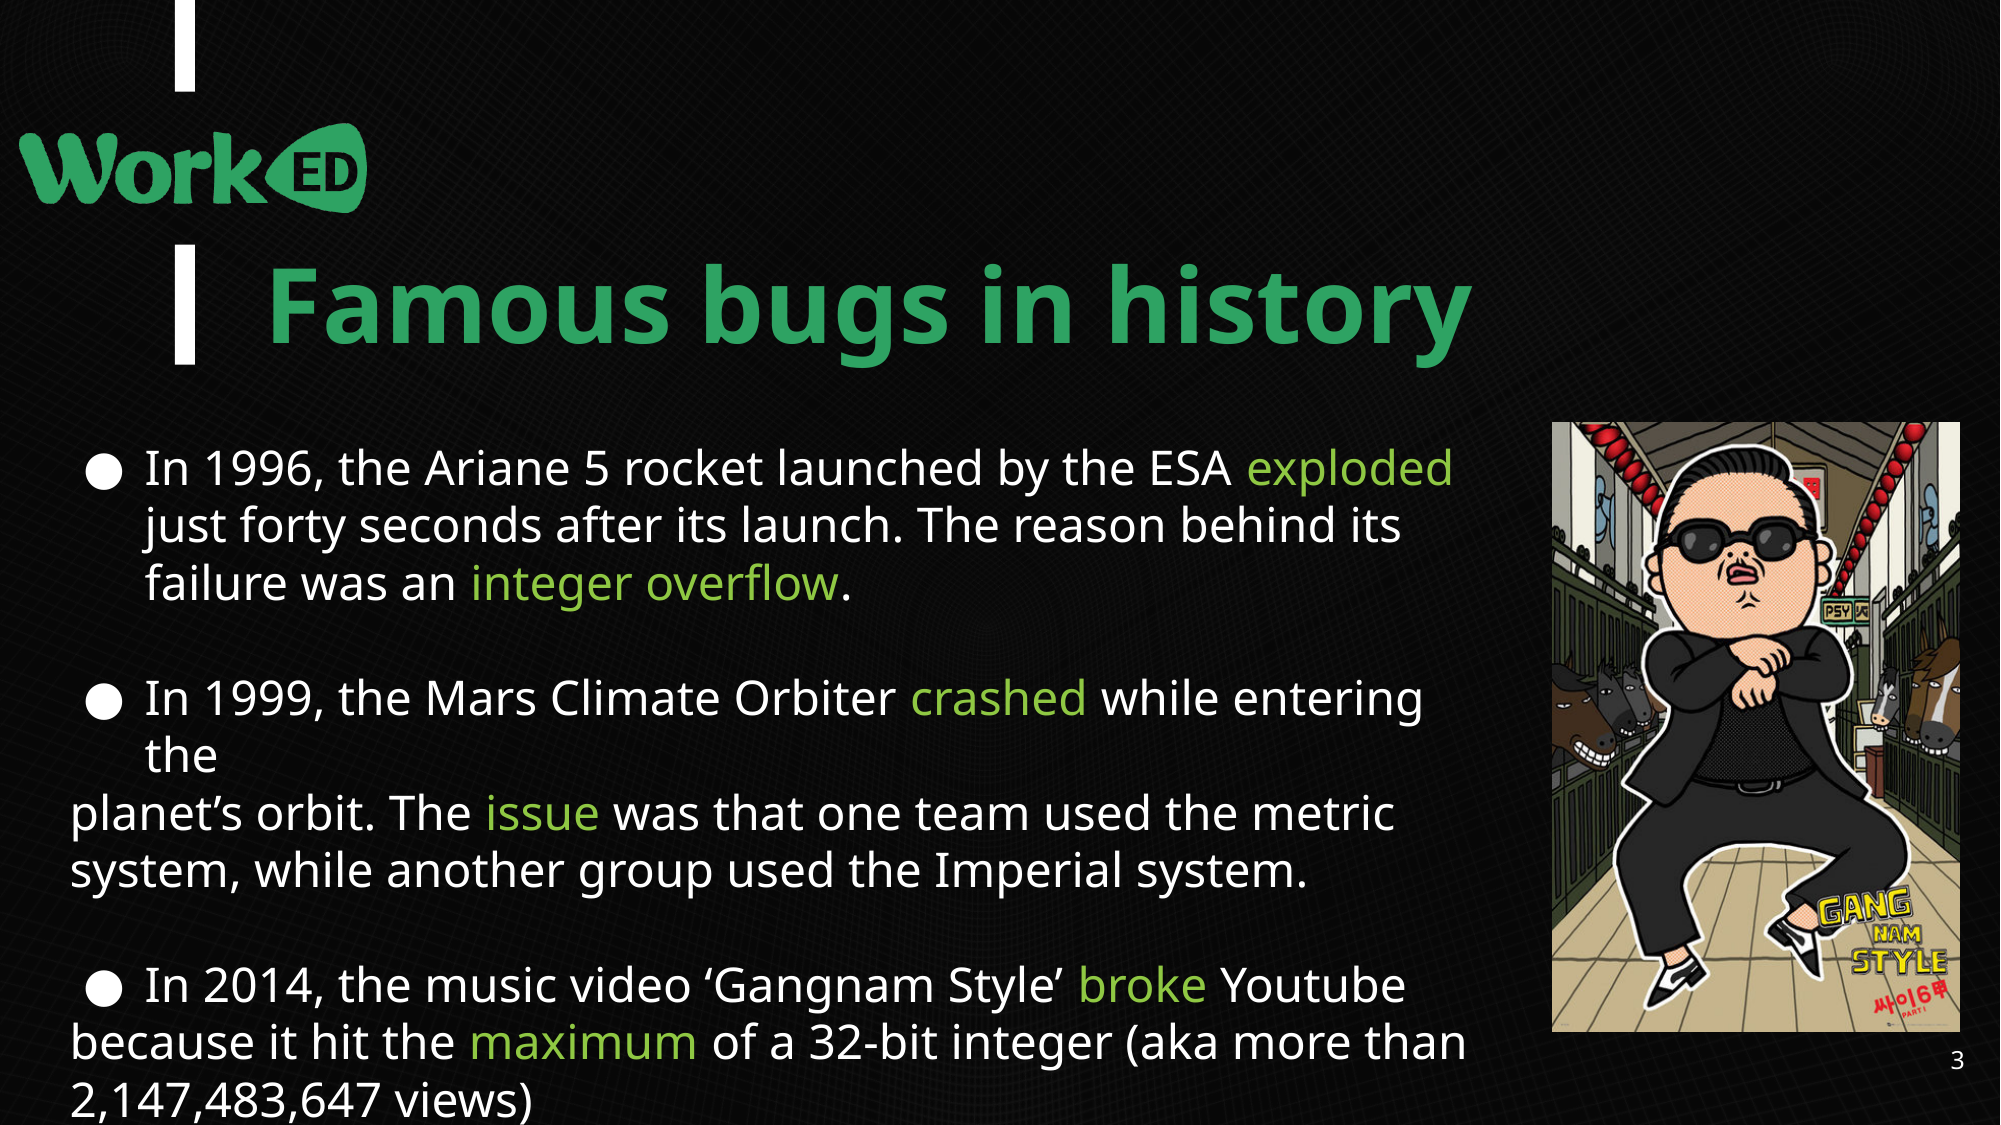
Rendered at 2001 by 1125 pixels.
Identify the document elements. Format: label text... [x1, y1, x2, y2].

slide_number ‹#› [1859, 1031, 1980, 1092]
text_box In 1996, the Ariane 5 rocket launched by the ESA exploded just forty seconds after its launch. The reason behind its failure was an integer overflow. In 1999, the Mars Climate Orbiter crashed while entering the planet’s orbit. The issue was that one team used the metric system, while another group used the Imperial system. In 2014, the music video ‘Gangnam Style’ broke Youtube because it hit the maximum of a 32-bit integer (aka more than 2,147,483,647 views) [54, 422, 1515, 1125]
picture [0, 120, 438, 216]
picture [1552, 422, 1960, 1032]
title Famous bugs in history [249, 258, 1786, 380]
